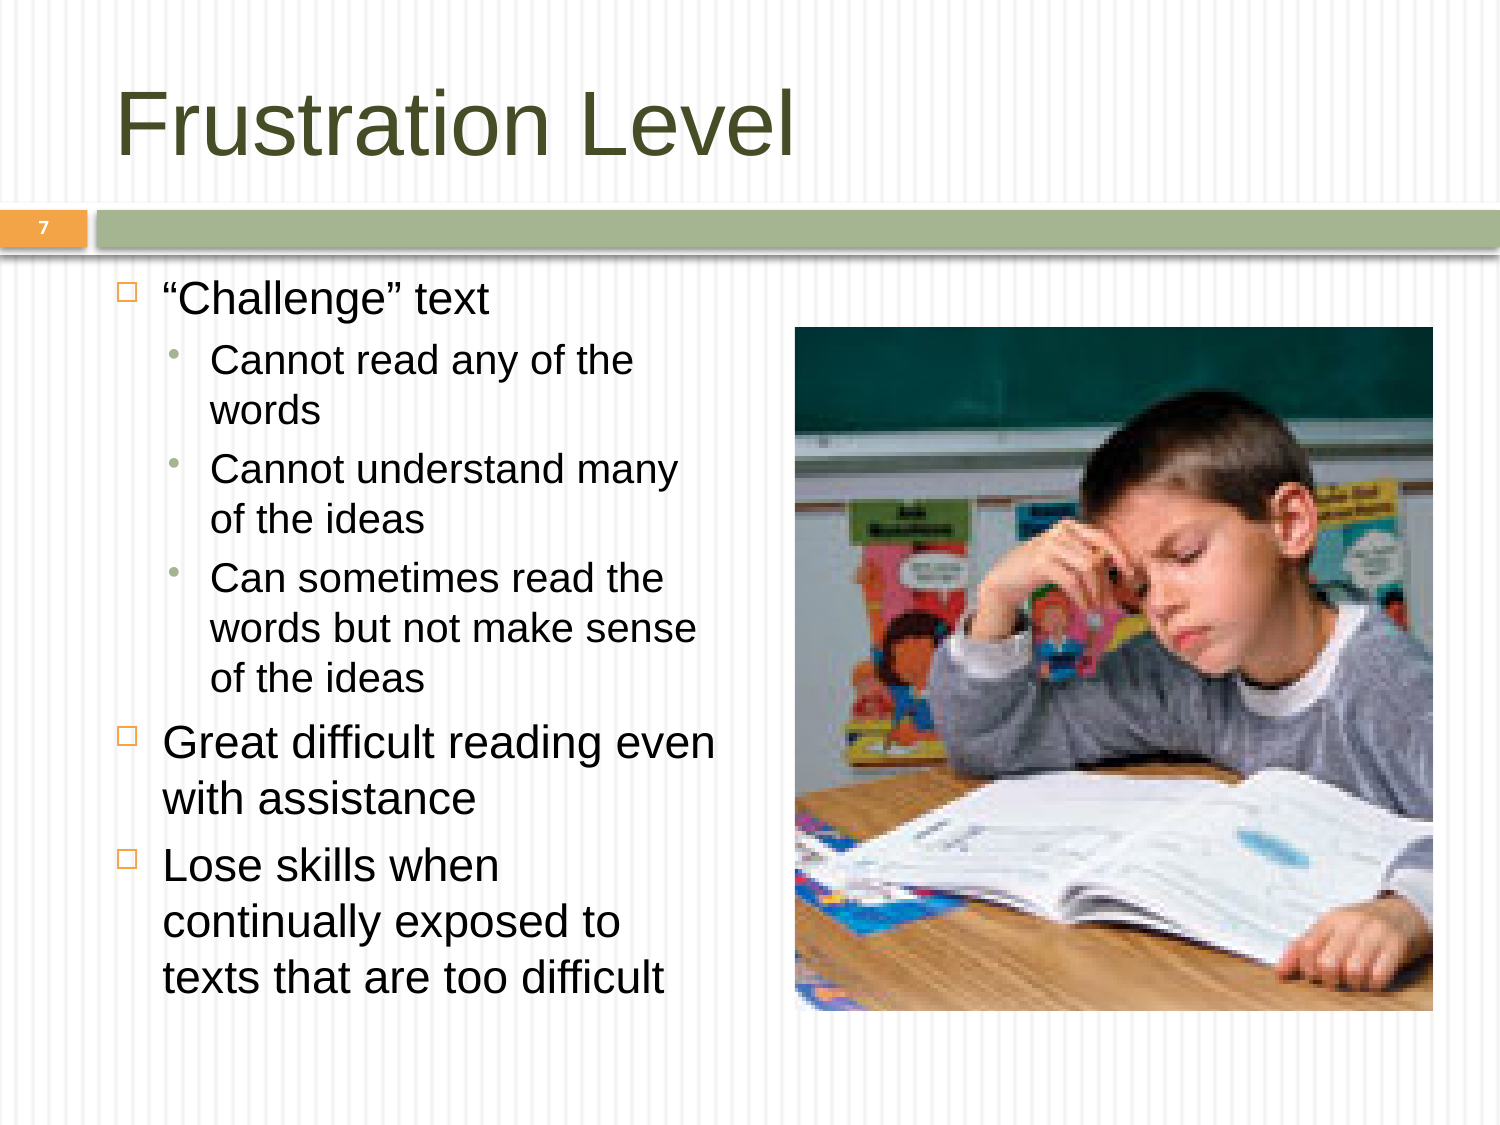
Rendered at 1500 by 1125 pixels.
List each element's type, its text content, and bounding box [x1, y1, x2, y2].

title Frustration Level [99, 37, 1438, 200]
slide_number 7 [0, 208, 88, 249]
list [794, 327, 1452, 1012]
list “Challenge” text Cannot read any of the words Cannot understand many of the ideas Can sometimes read the words but not make sense of the ideas Great difficult reading even with assistance Lose skills when continually exposed to texts that are too difficult [99, 260, 738, 1011]
